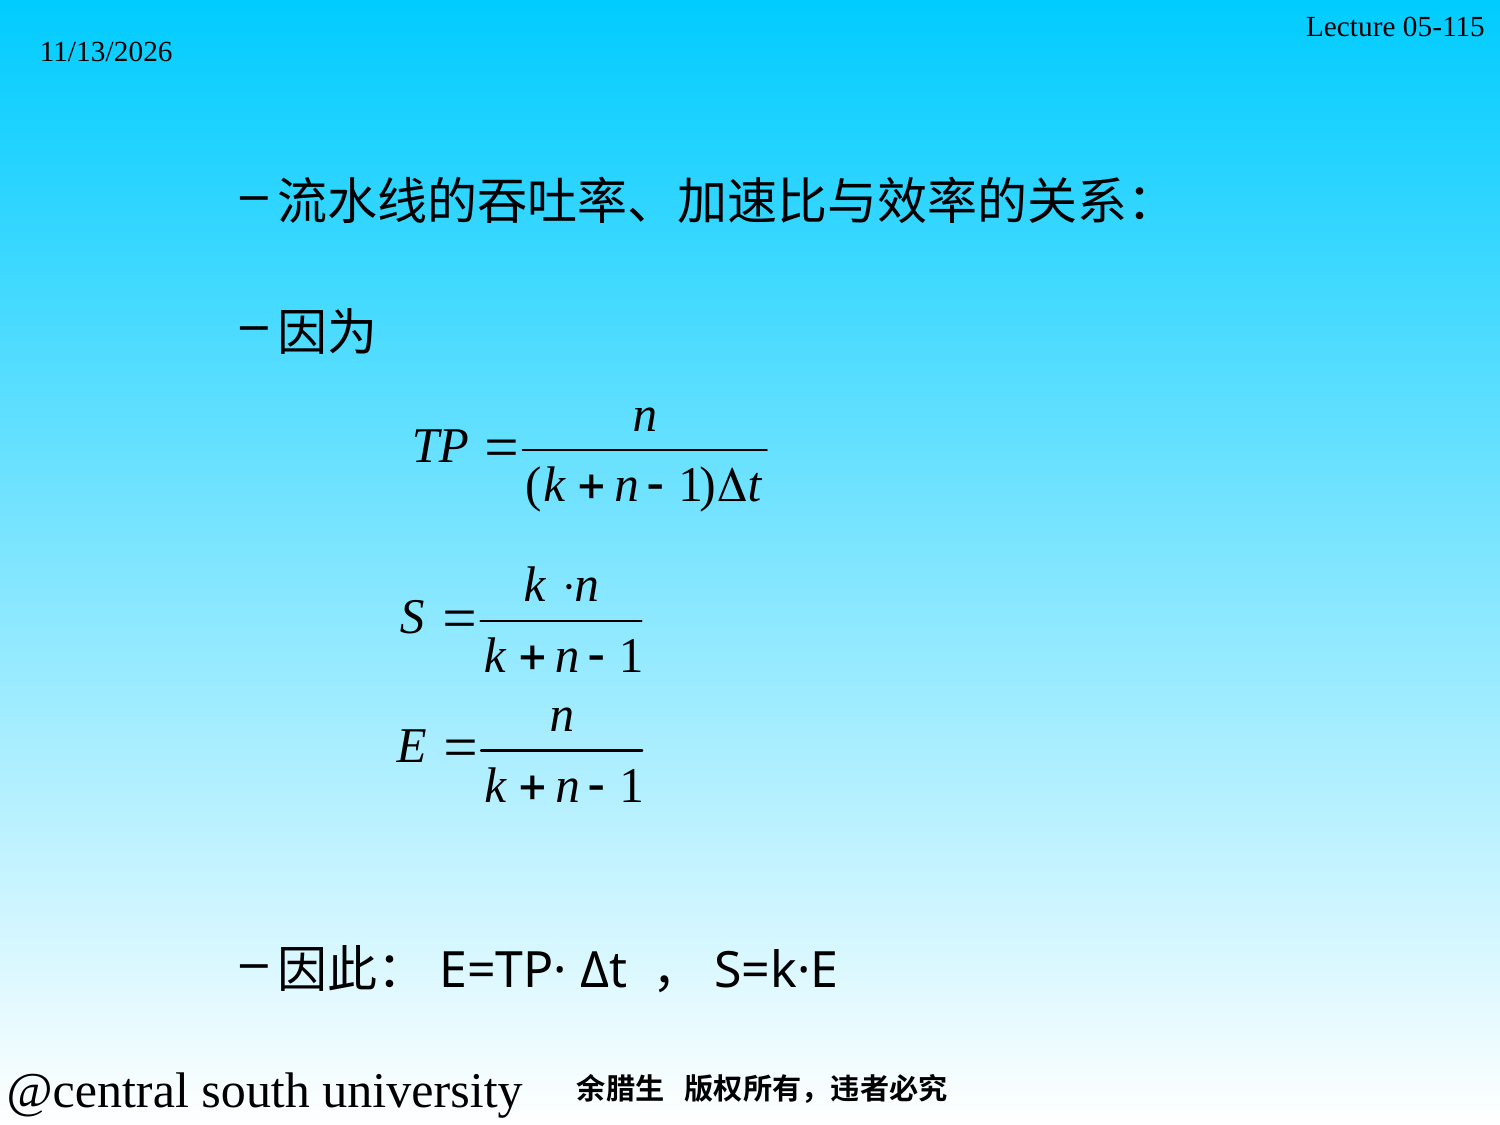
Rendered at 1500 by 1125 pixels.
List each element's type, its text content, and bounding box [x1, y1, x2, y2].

list 流水线的吞吐率、加速比与效率的关系： 因为 因此：E=TP· Δt ，S=k·E [0, 162, 1463, 1125]
slide_number Lecture 05-115 [1187, 0, 1500, 76]
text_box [407, 383, 783, 526]
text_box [391, 553, 659, 683]
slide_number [24, 24, 432, 101]
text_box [387, 683, 659, 818]
